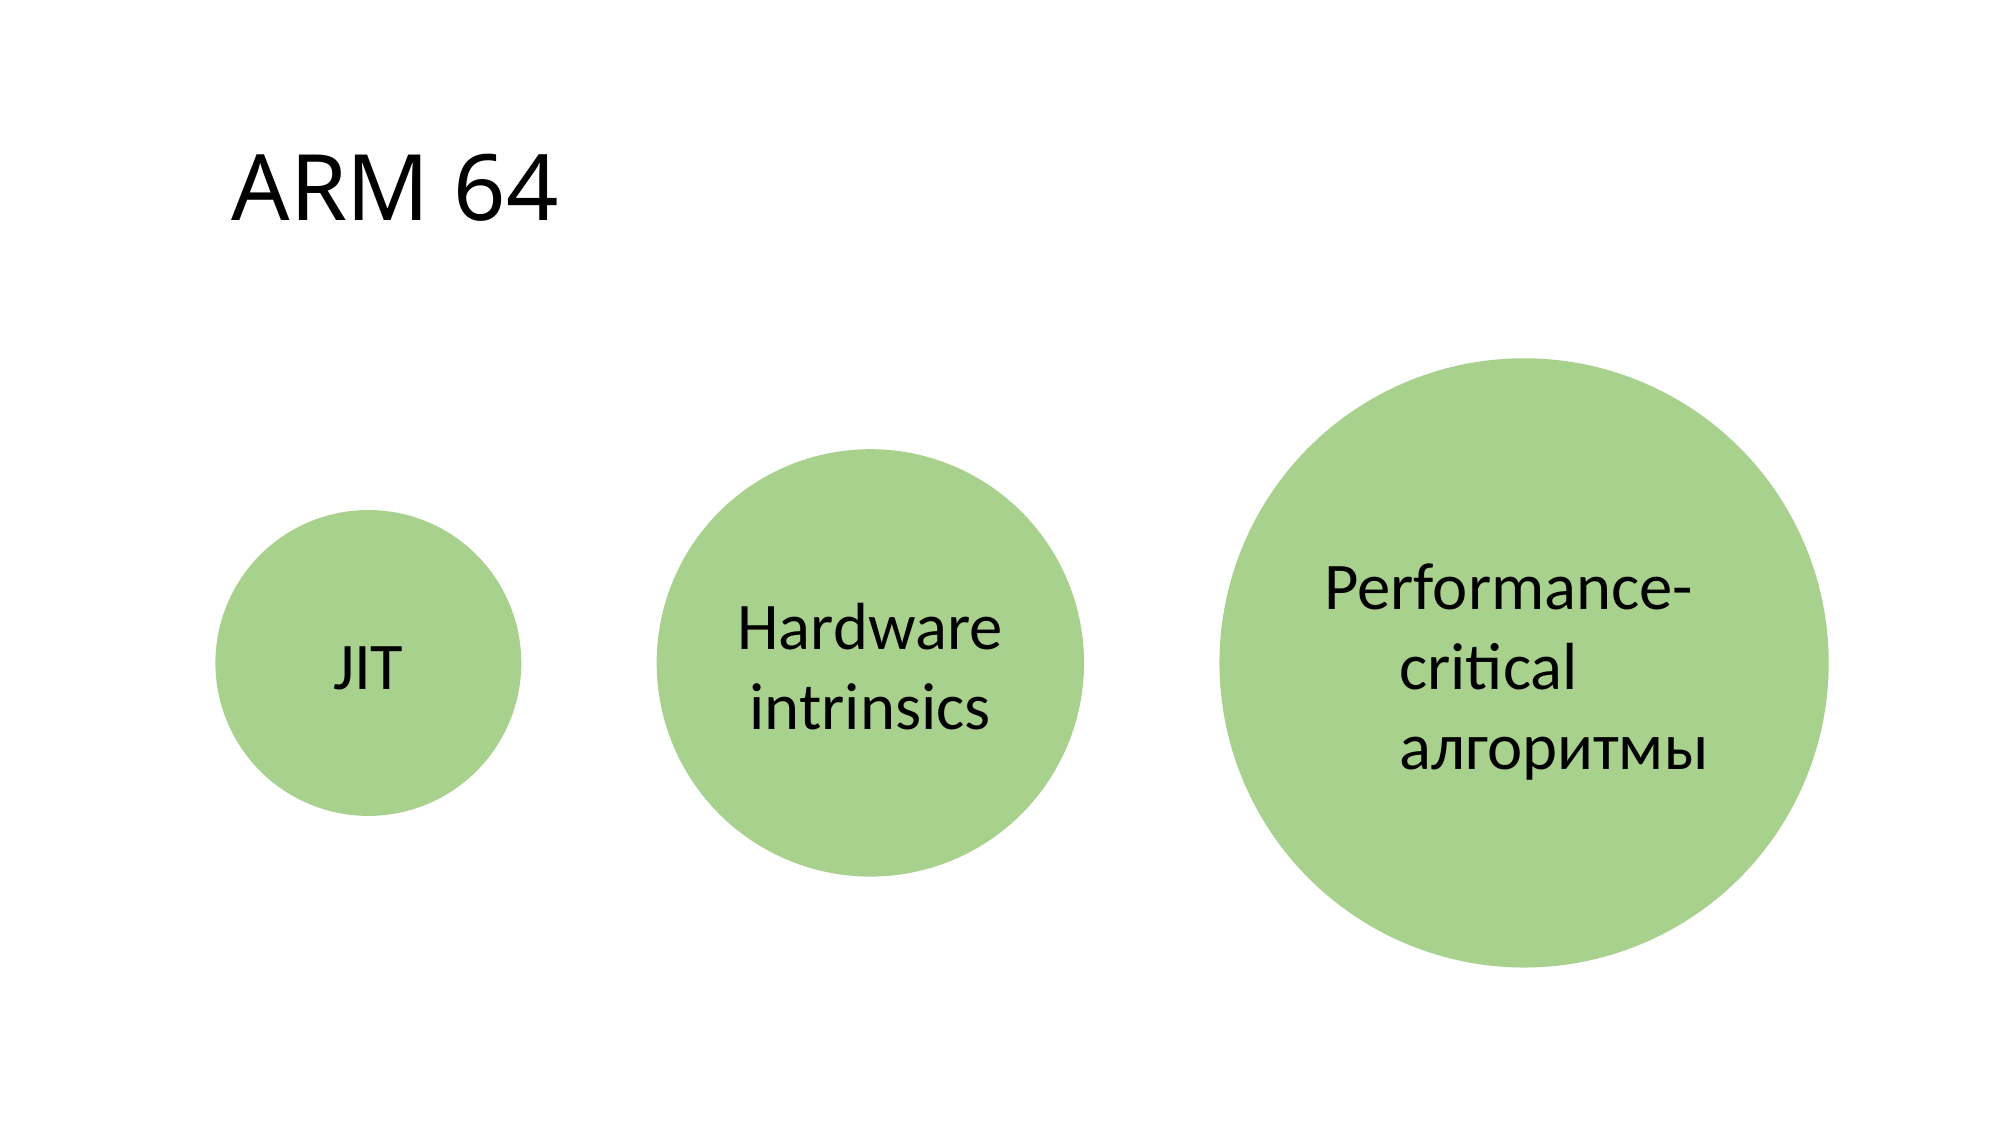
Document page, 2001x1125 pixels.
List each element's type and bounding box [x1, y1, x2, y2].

text_box [0, 0, 2000, 1125]
